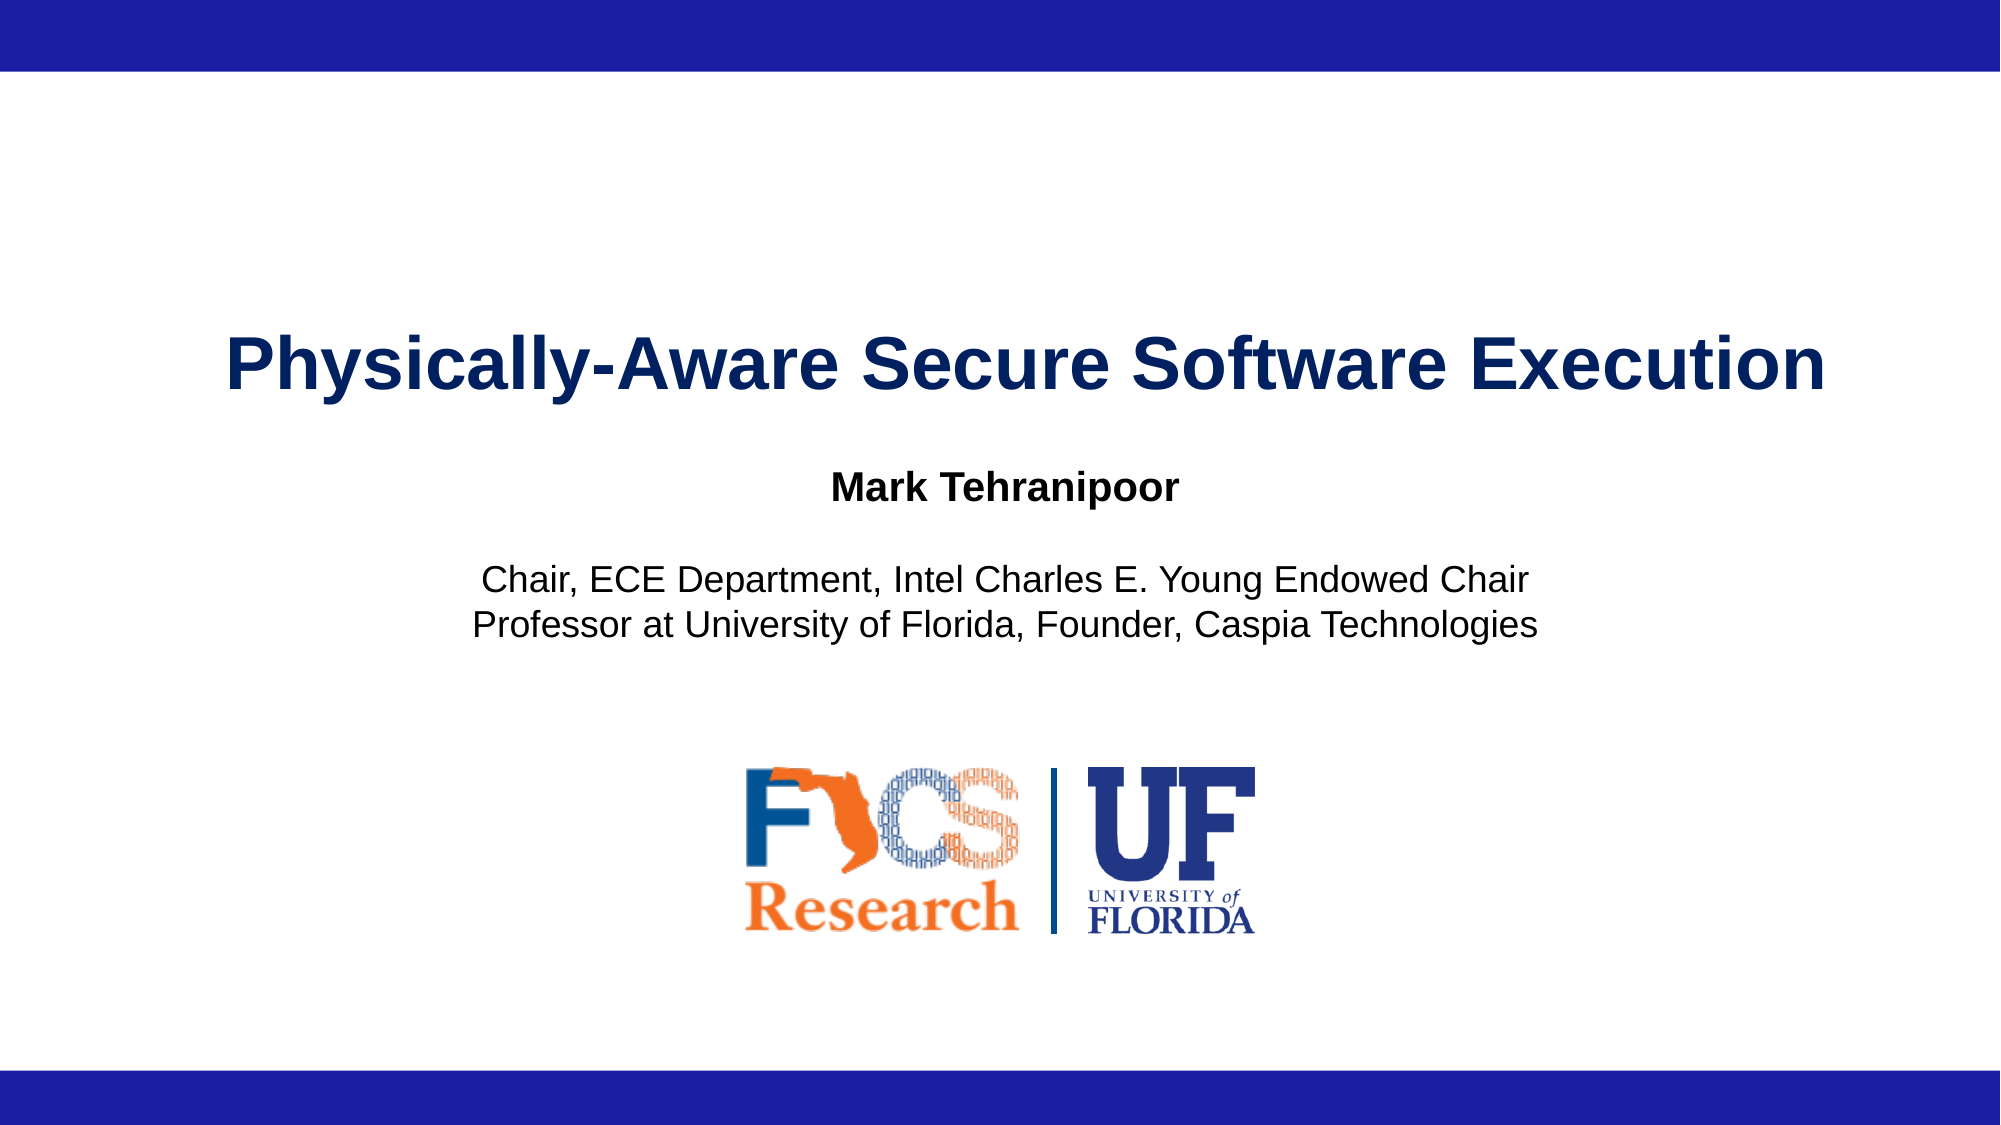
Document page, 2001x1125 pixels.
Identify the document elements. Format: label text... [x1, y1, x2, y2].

text_box Mark Tehranipoor Chair, ECE Department, Intel Charles E. Young Endowed Chair Professor at University of Florida, Founder, Caspia Technologies [399, 452, 1611, 653]
picture [1088, 767, 1255, 934]
title Physically-Aware Secure Software Execution [203, 162, 1850, 544]
